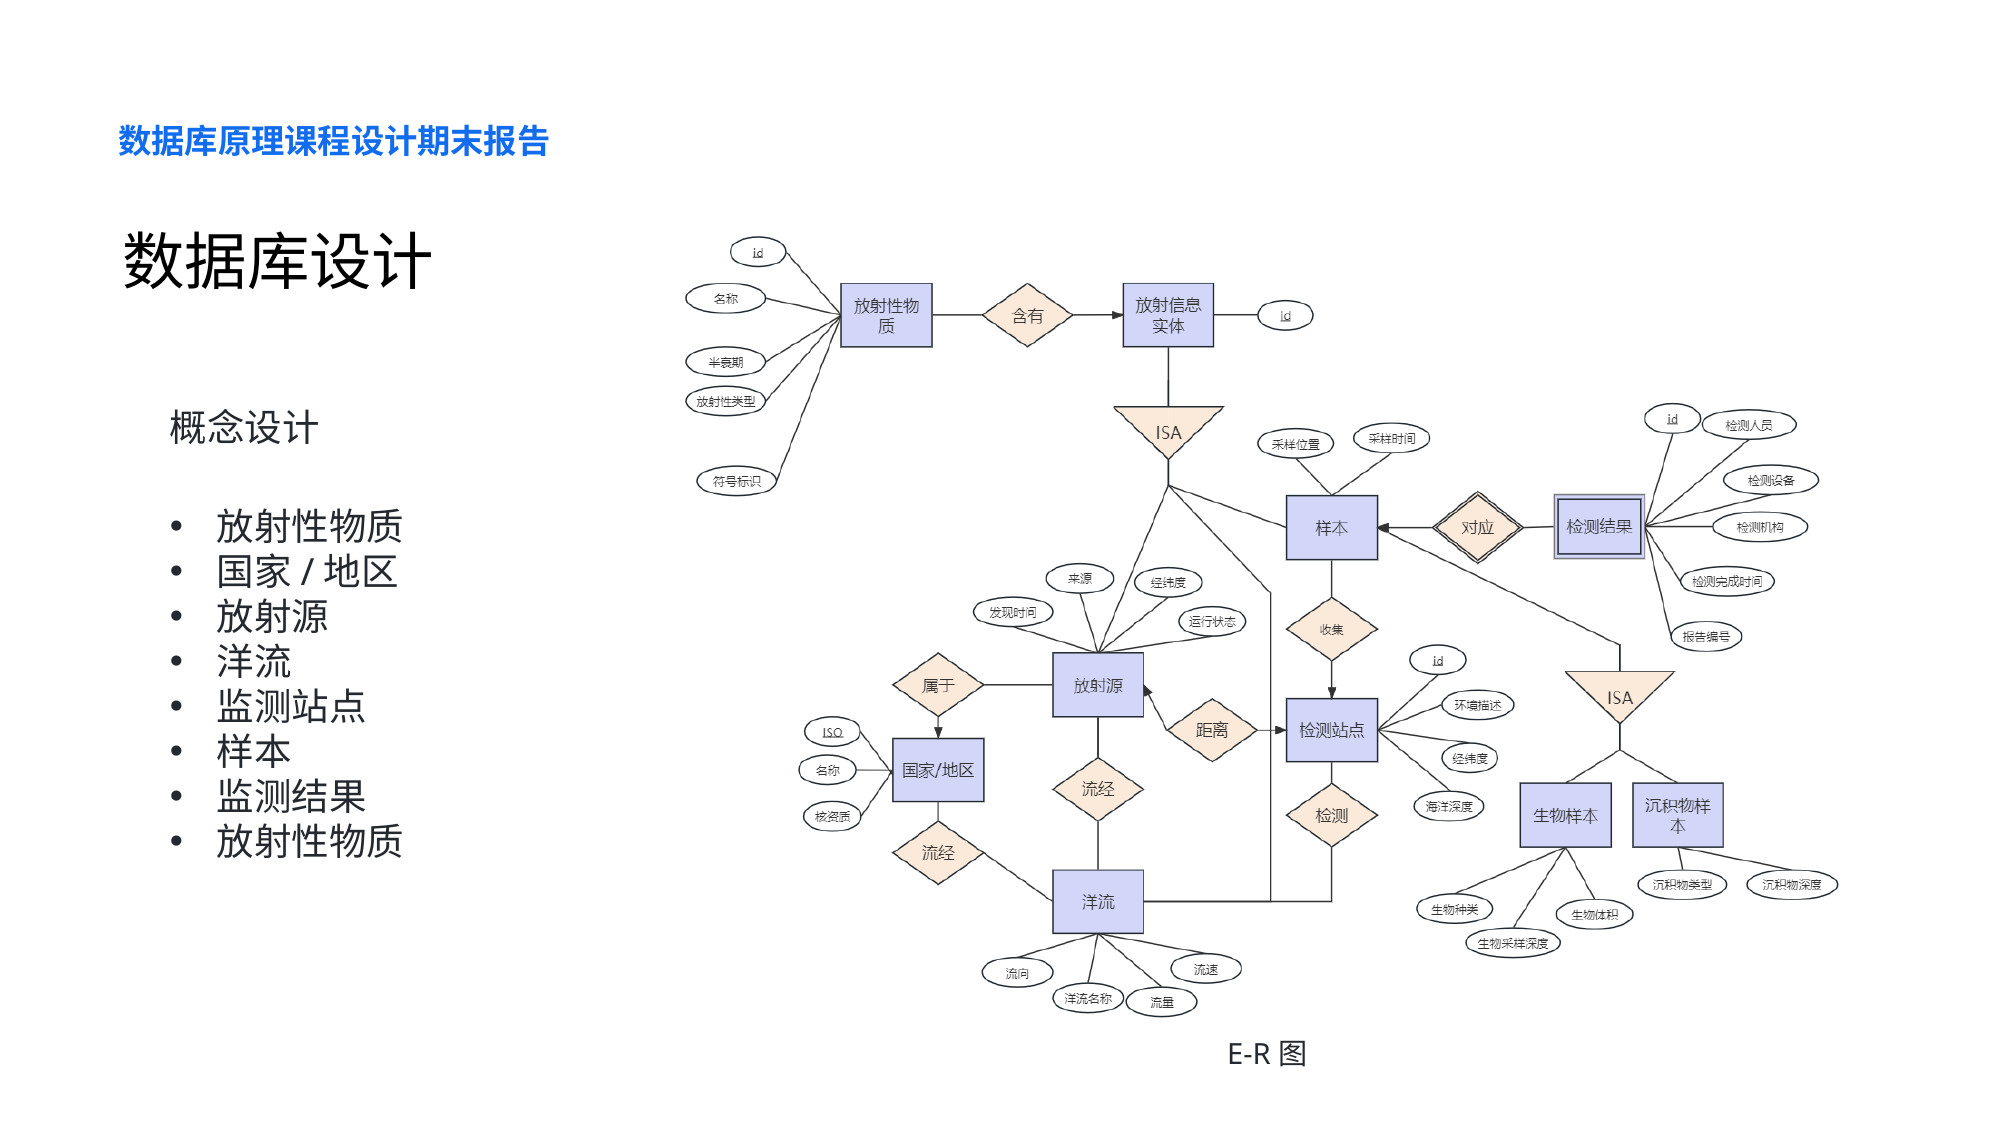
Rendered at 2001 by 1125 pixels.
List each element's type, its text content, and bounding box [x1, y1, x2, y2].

picture [663, 214, 1861, 1039]
text_box 放射性物质 国家/地区 放射源 洋流 监测站点 样本 监测结果 放射性物质 [154, 495, 663, 871]
text_box E-R图 [1131, 1039, 1403, 1078]
text_box 概念设计 [155, 396, 427, 457]
text_box 数据库原理课程设计期末报告 [118, 114, 711, 160]
text_box 数据库设计 [107, 214, 663, 305]
